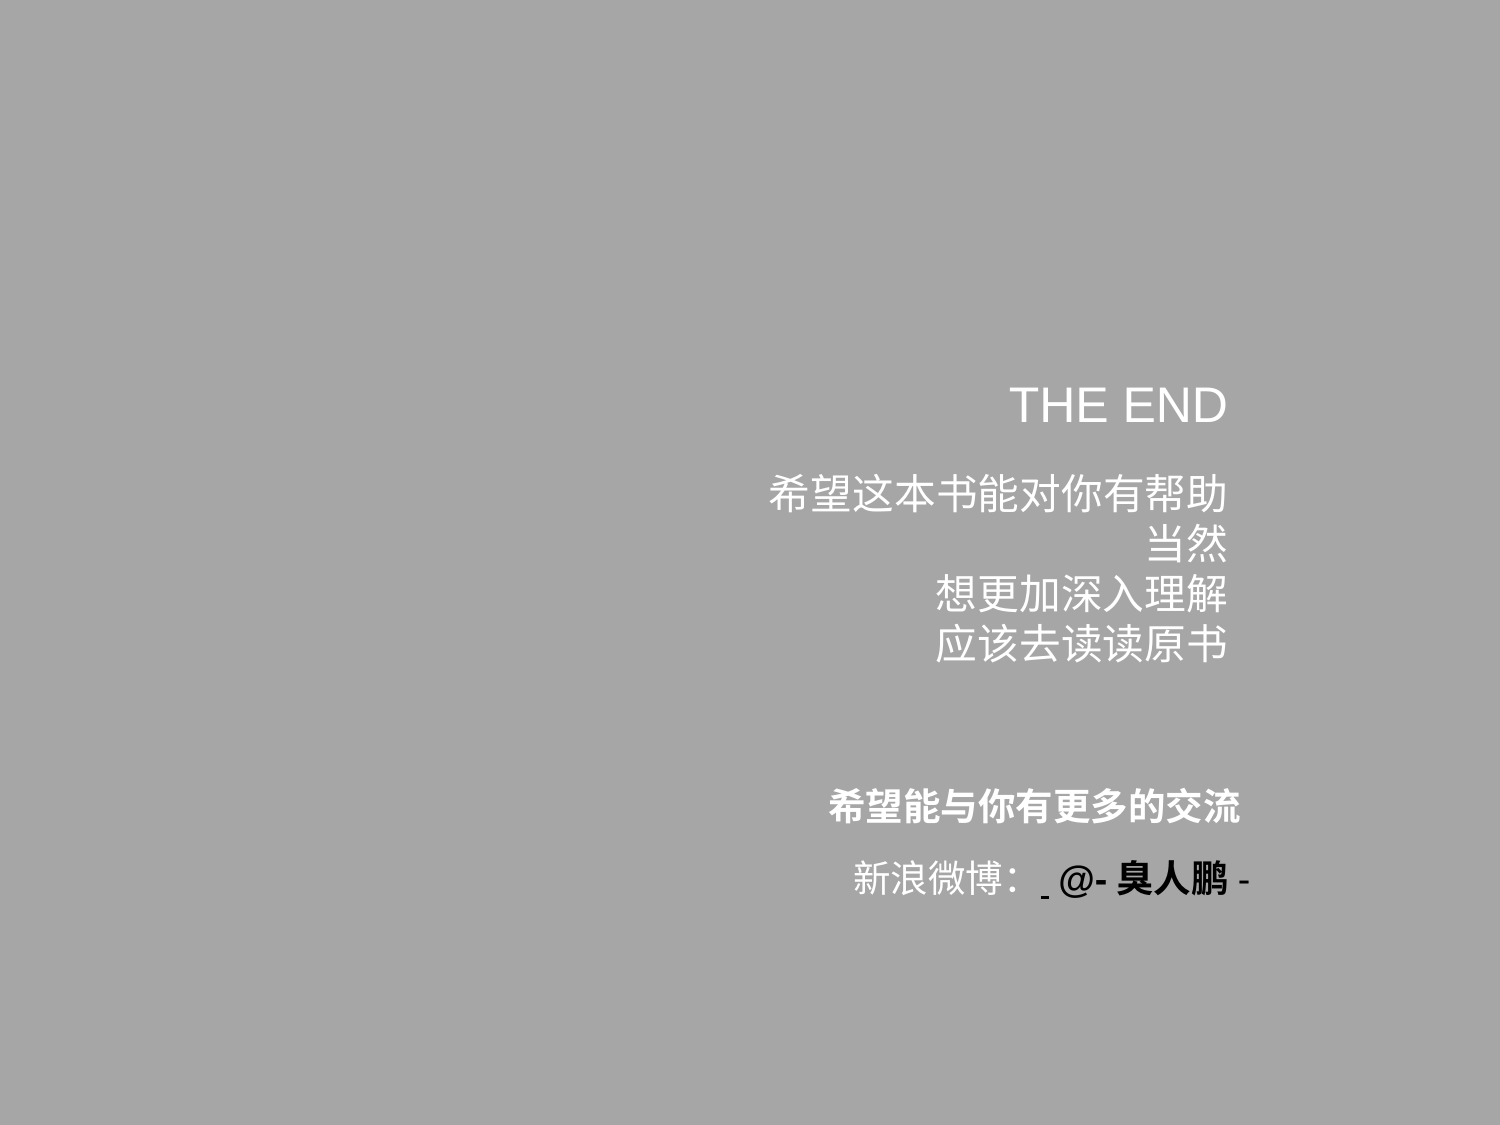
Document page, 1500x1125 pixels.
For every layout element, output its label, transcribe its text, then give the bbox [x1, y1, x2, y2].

text_box 希望能与你有更多的交流 [813, 775, 1256, 836]
text_box THE END [994, 364, 1243, 440]
text_box 希望这本书能对你有帮助 当然 想更加深入理解 应该去读读原书 [753, 460, 1243, 726]
text_box 新浪微博： @-臭人鹏- [838, 848, 1266, 908]
